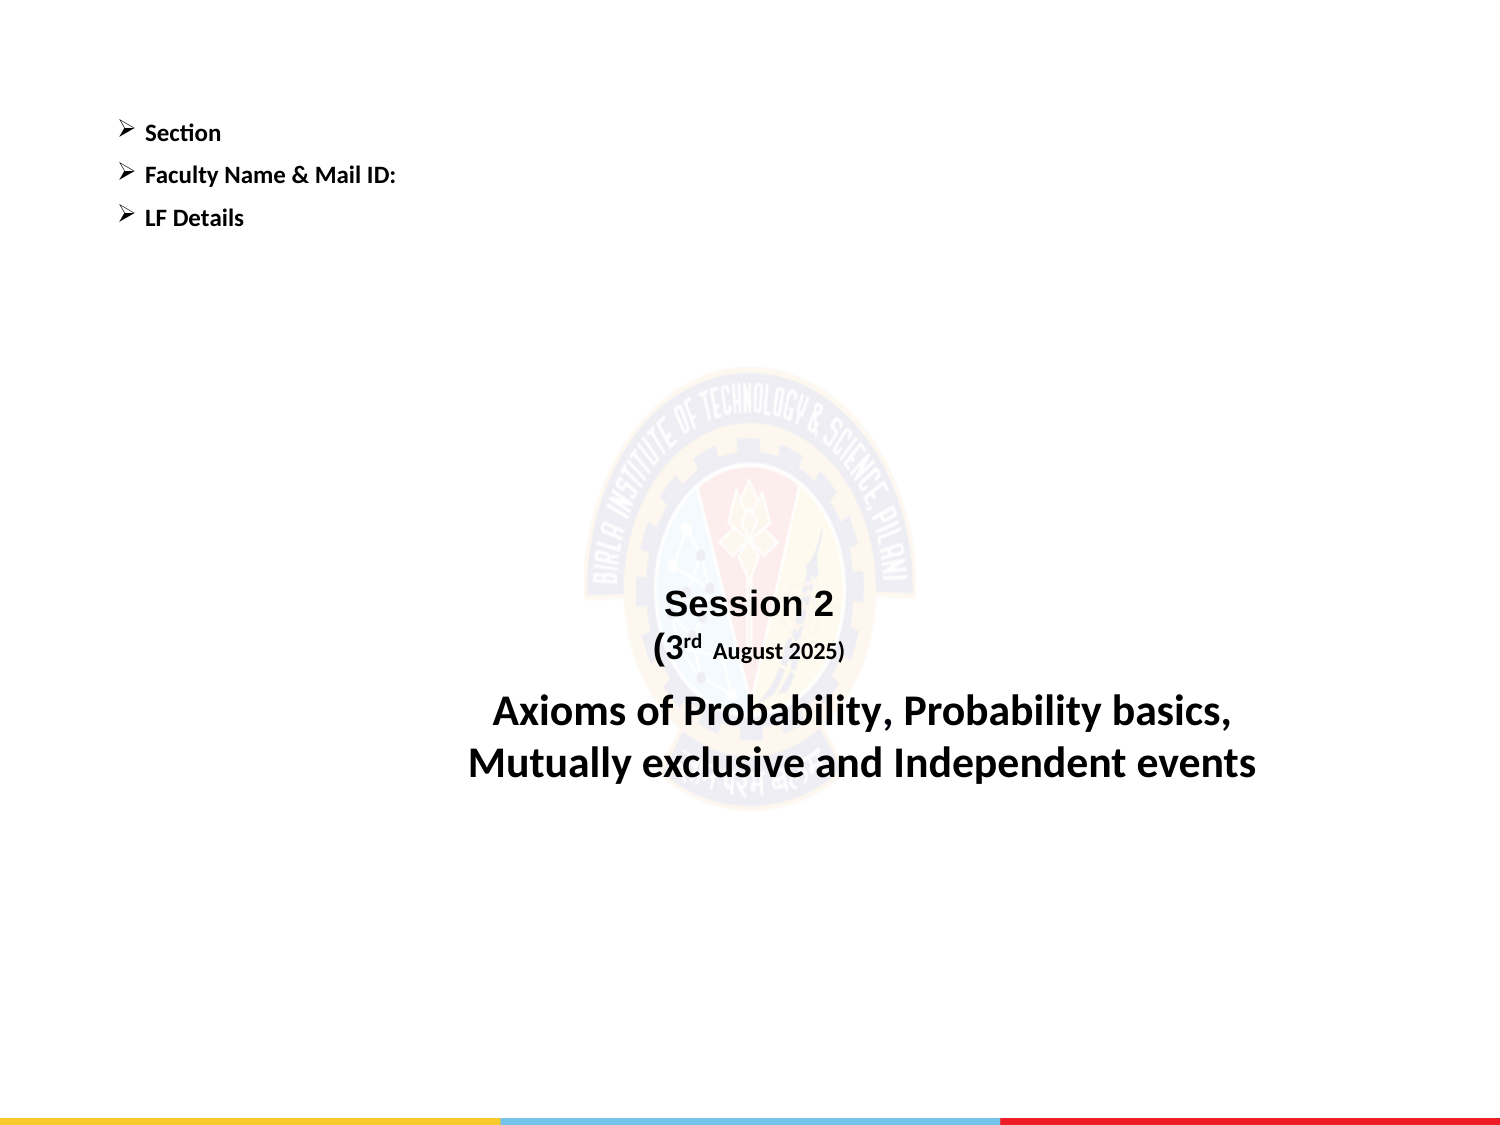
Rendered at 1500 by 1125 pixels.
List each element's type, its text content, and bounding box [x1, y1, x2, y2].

list Session 2 (3rd August 2025) [102, 571, 1397, 675]
text_box Section Faculty Name & Mail ID: LF Details [102, 112, 1418, 404]
text_box Axioms of Probability, Probability basics, Mutually exclusive and Independent events [440, 673, 1285, 794]
picture [0, 1118, 1500, 1125]
